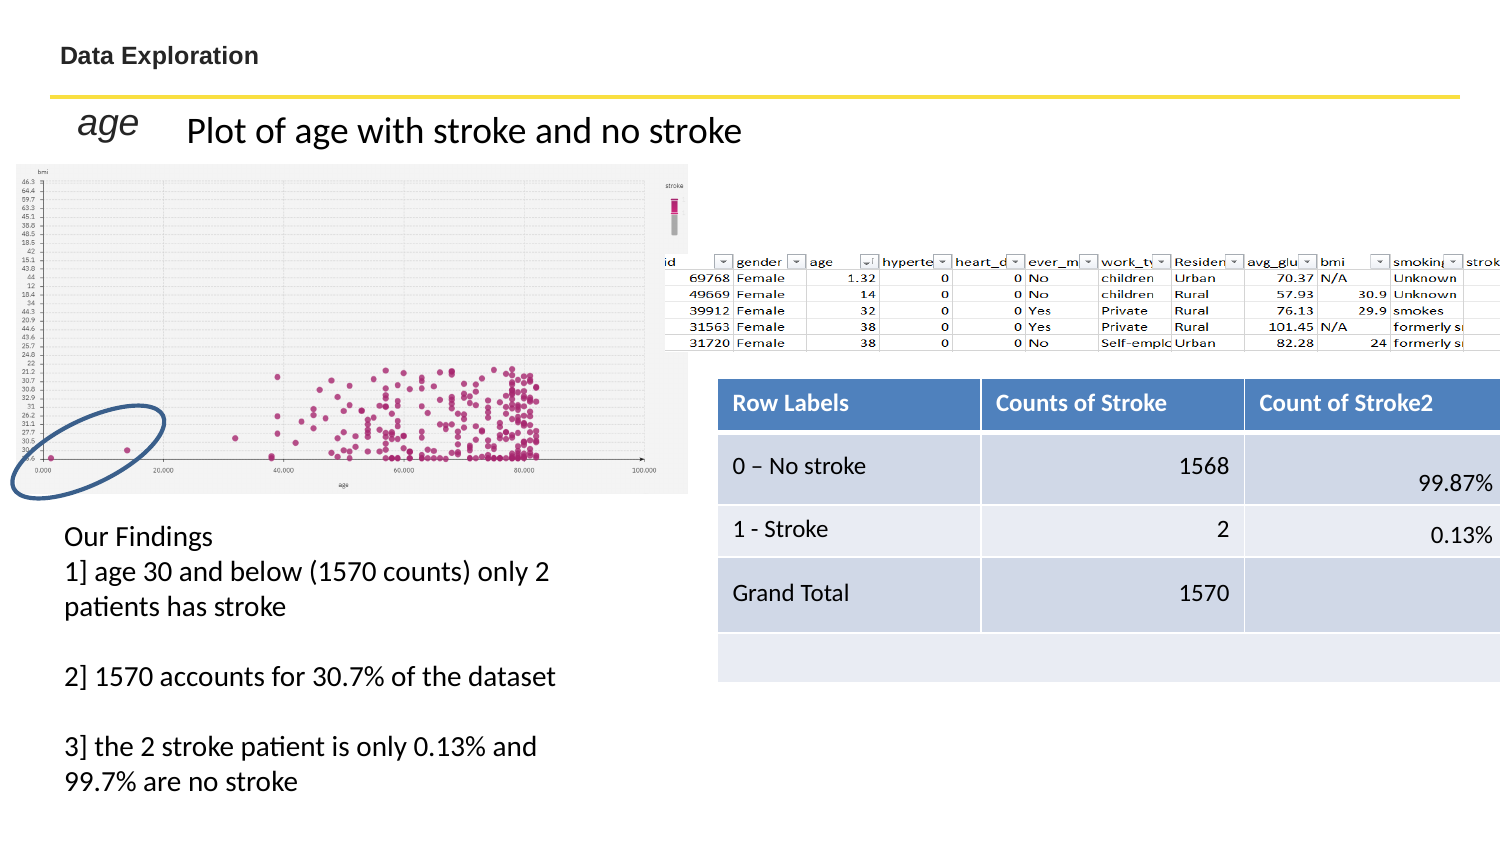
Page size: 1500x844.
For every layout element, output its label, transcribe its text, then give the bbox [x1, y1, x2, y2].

text_box age [75, 98, 171, 144]
table_cell [1245, 558, 1500, 632]
table_cell [718, 634, 1500, 682]
table_header Counts of Stroke [982, 379, 1244, 430]
table_header Count of Stroke2 [1245, 379, 1500, 430]
table_cell 1570 [982, 558, 1244, 632]
table_cell Grand Total [718, 558, 980, 632]
table_header Row Labels [718, 379, 980, 430]
table_cell 99.87% [1245, 435, 1500, 504]
table_cell 1568 [982, 435, 1244, 504]
picture [15, 164, 1500, 494]
text_box Data Exploration [57, 39, 261, 70]
table_cell 0 – No stroke [718, 435, 980, 504]
table_cell 2 [982, 506, 1244, 556]
table_cell 1 - Stroke [718, 506, 980, 556]
text_box Plot of age with stroke and no stroke [171, 98, 875, 159]
table_cell 0.13% [1245, 506, 1500, 556]
text_box Our Findings 1] age 30 and below (1570 counts) only 2 patients has stroke 2] 1570 accounts for 30.7% of the dataset 3] the 2 stroke patient is only 0.13% and 99.7% are no stroke [49, 509, 623, 805]
